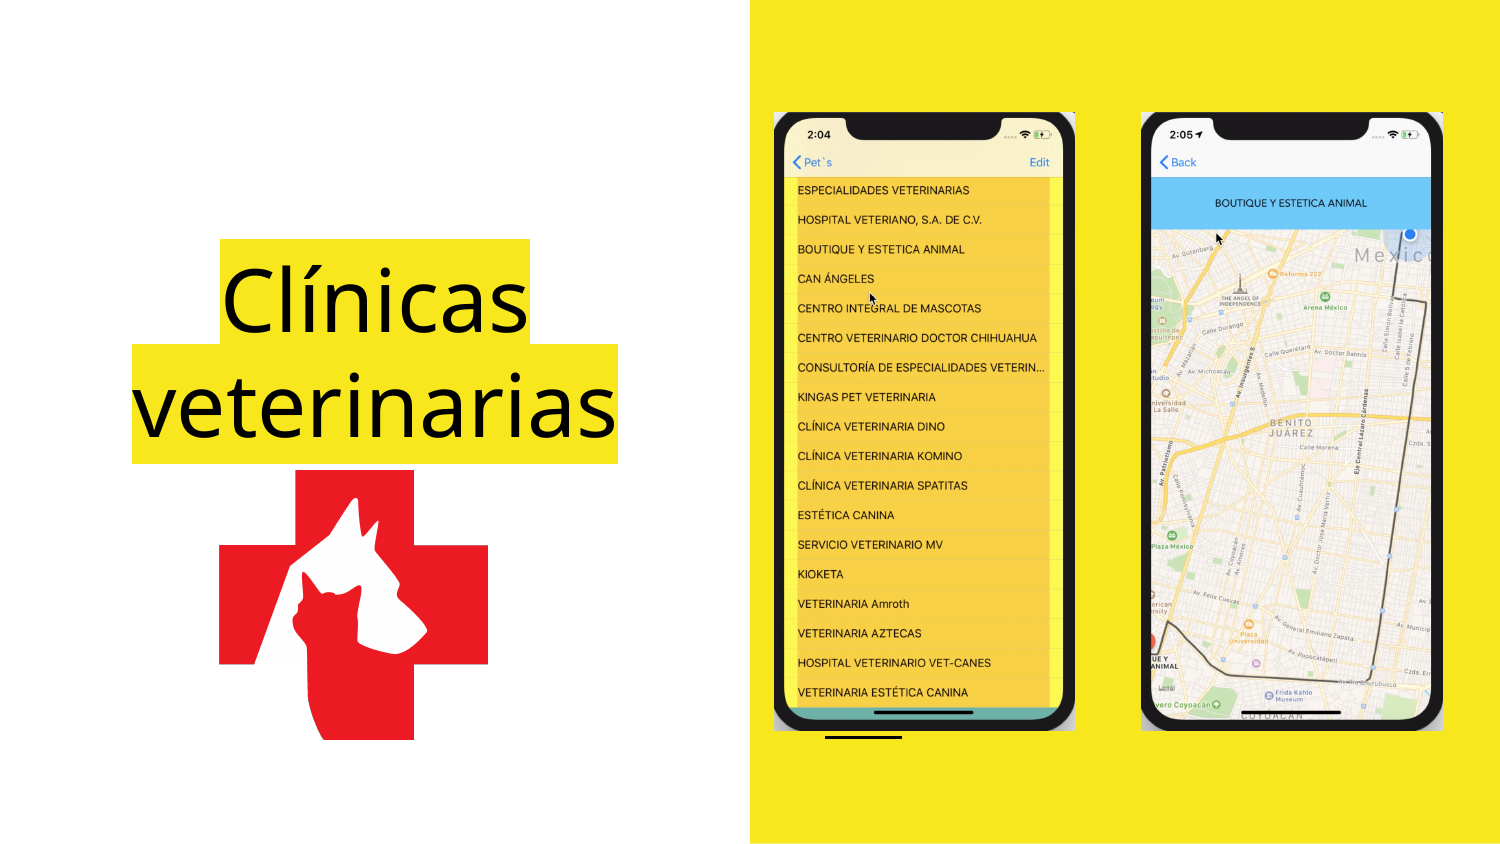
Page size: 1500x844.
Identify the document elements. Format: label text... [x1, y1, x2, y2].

picture [773, 112, 1075, 732]
picture [219, 470, 488, 740]
title Clínicas veterinarias [43, 177, 708, 471]
picture [1141, 112, 1443, 732]
